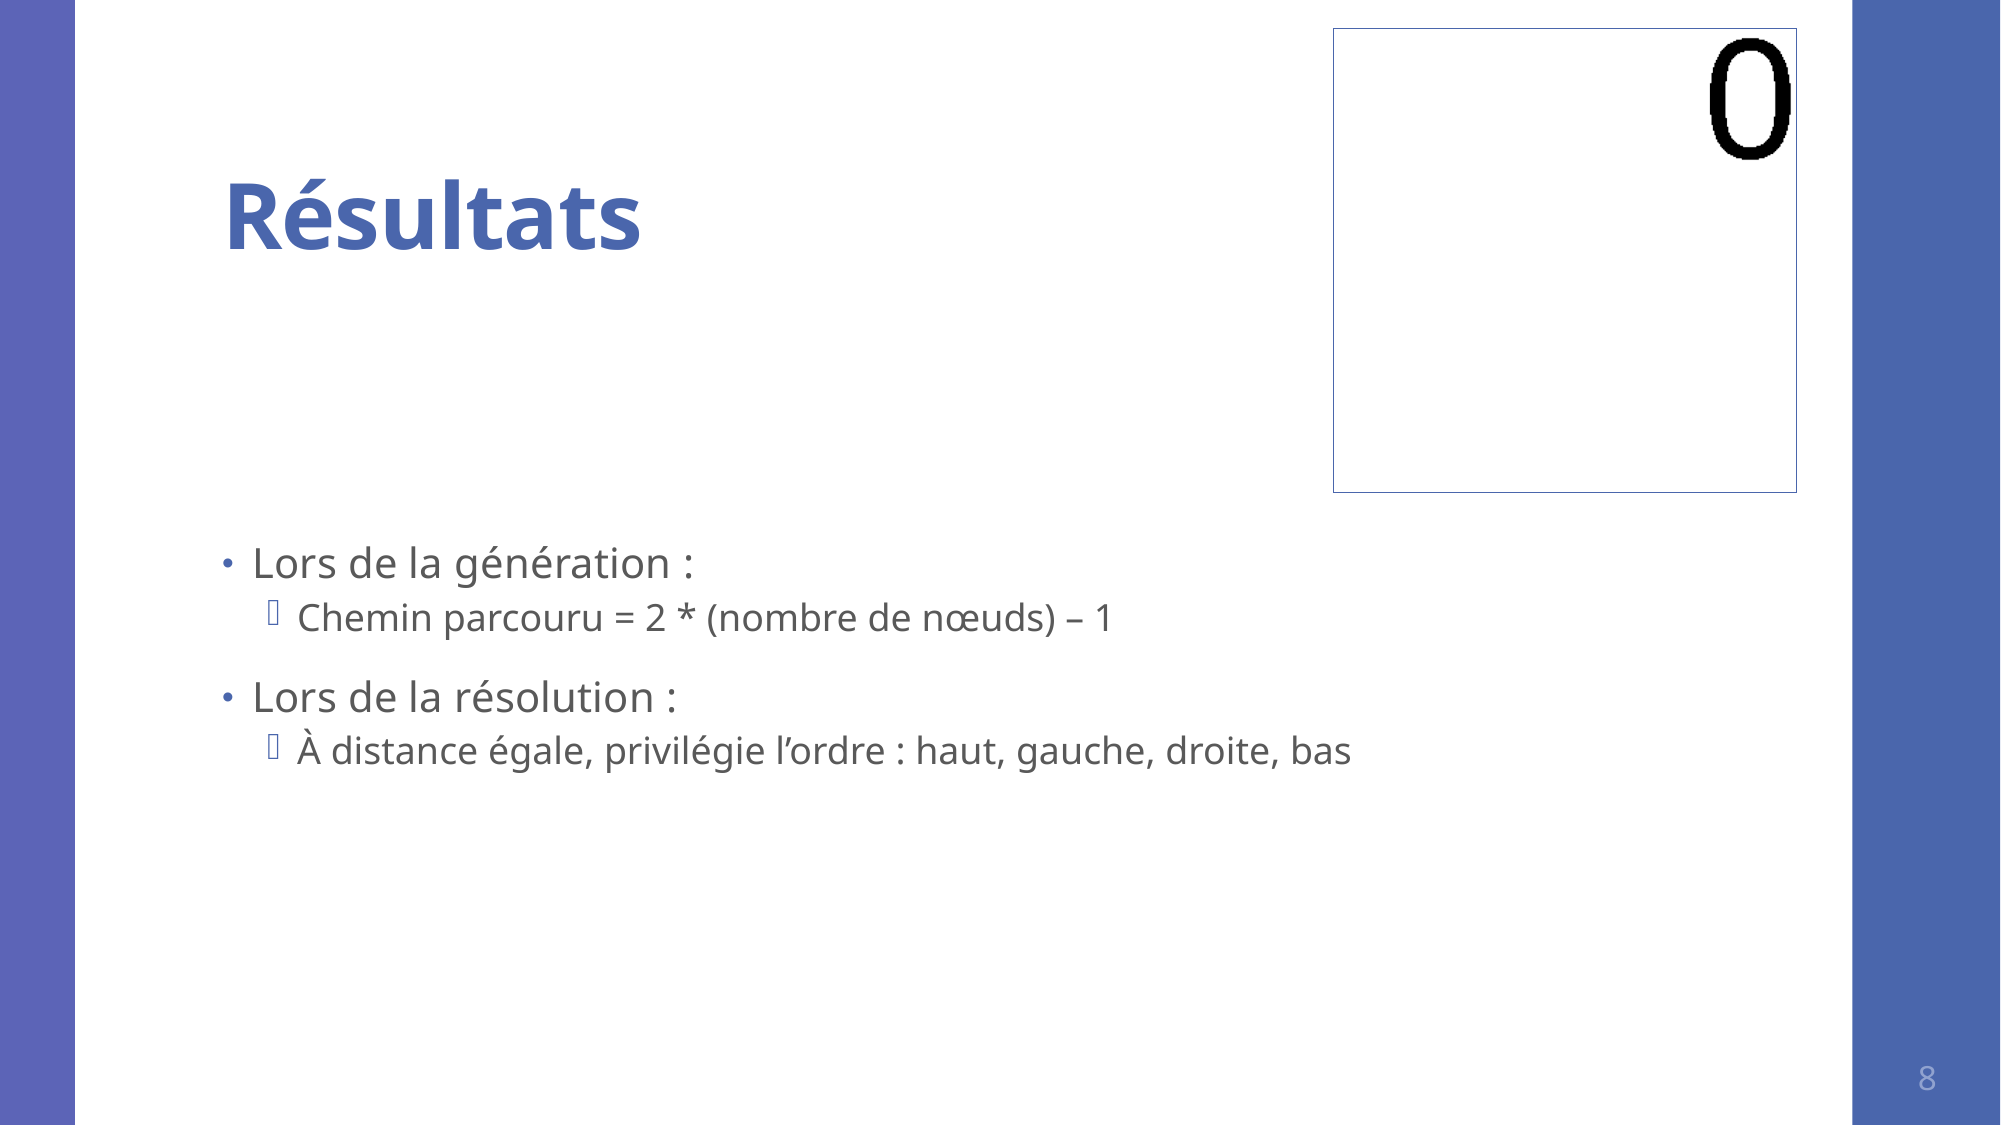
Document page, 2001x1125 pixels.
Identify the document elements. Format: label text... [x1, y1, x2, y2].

picture [1332, 28, 1798, 493]
slide_number 8 [1852, 1012, 2000, 1110]
title Résultats [206, 48, 1326, 278]
list Lors de la génération : Chemin parcouru = 2 * (nombre de nœuds) – 1 Lors de la résolution : À distance égale, privilégie l’ordre : haut, gauche, droite, bas [206, 299, 1617, 1014]
